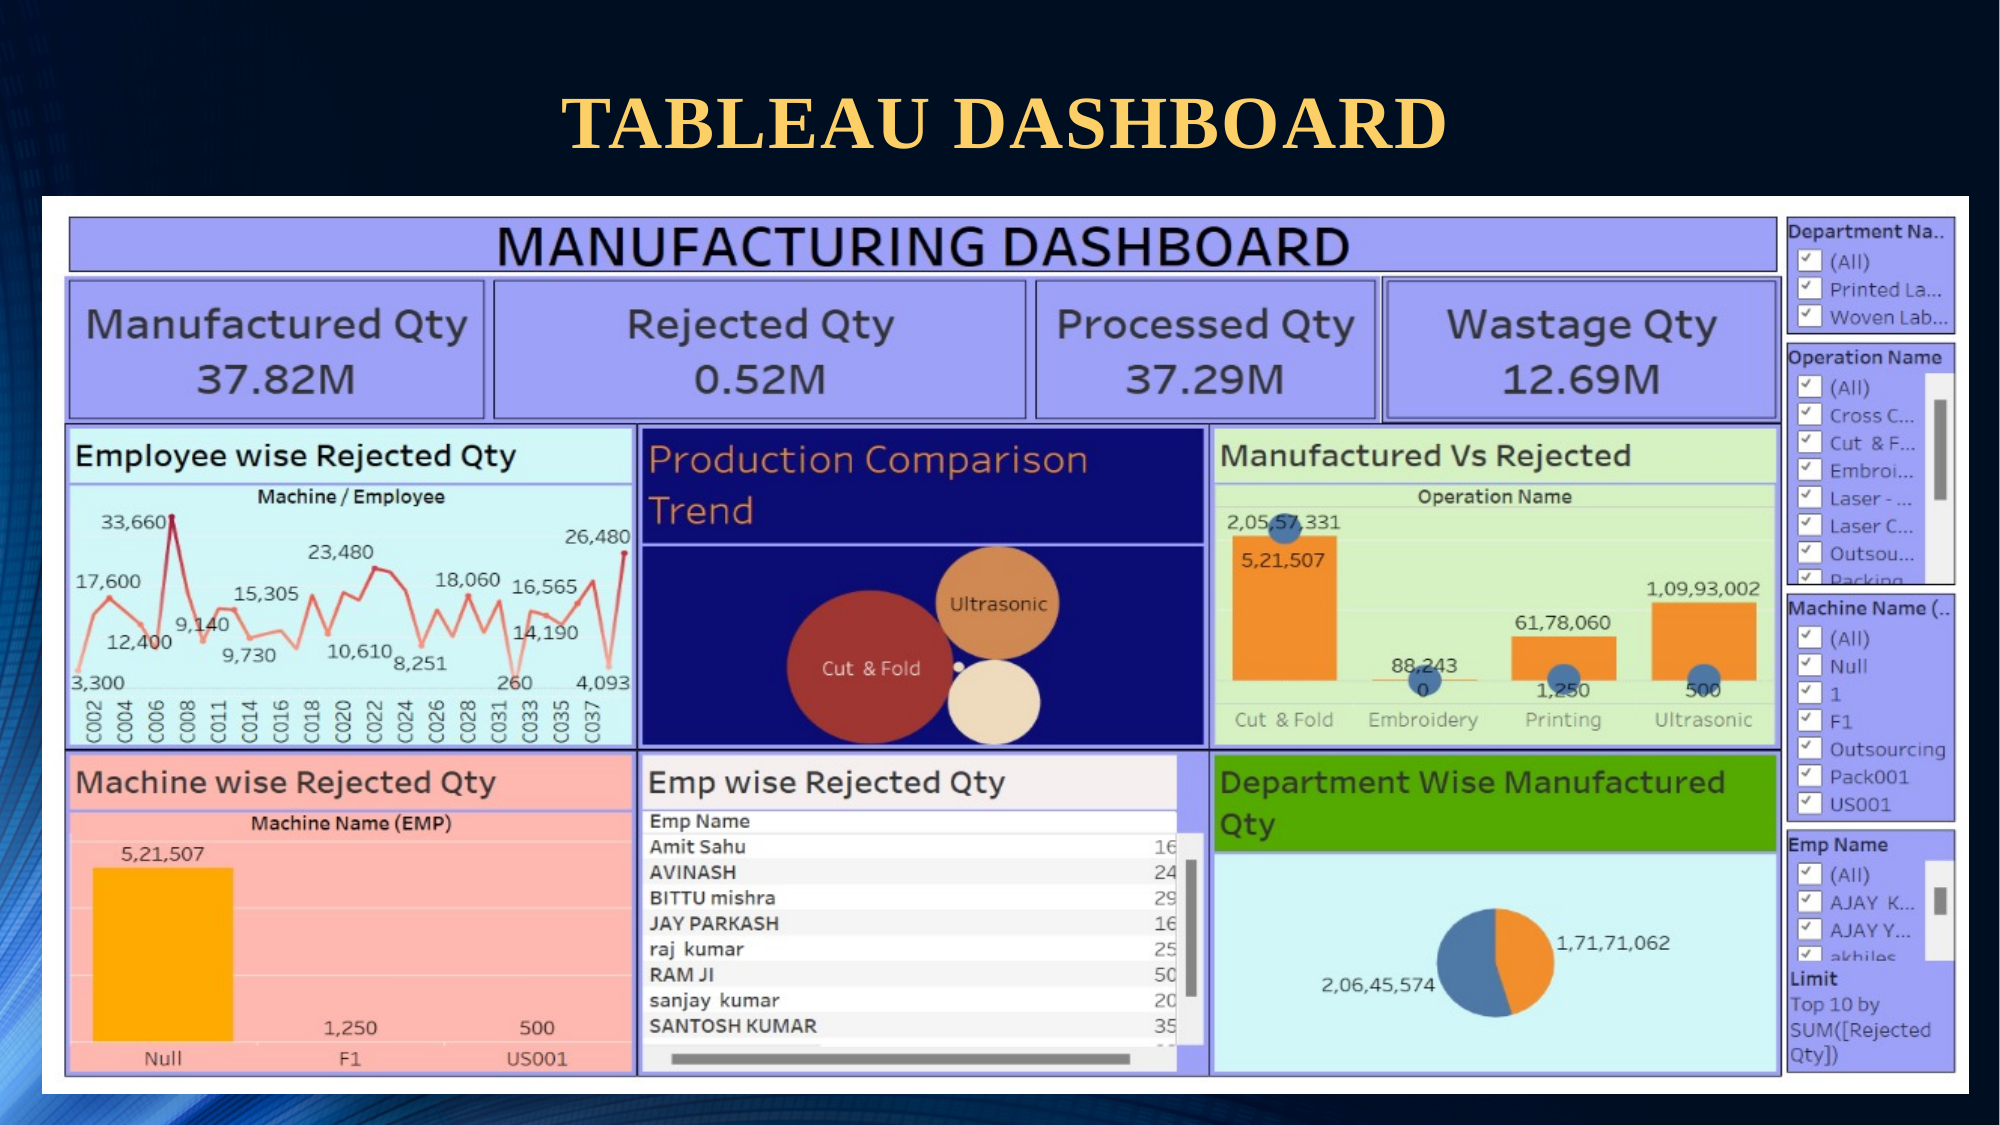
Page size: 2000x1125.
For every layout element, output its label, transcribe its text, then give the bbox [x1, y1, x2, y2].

picture [0, 0, 2000, 1125]
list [42, 196, 1969, 1094]
title TABLEAU DASHBOARD [42, 42, 1969, 173]
